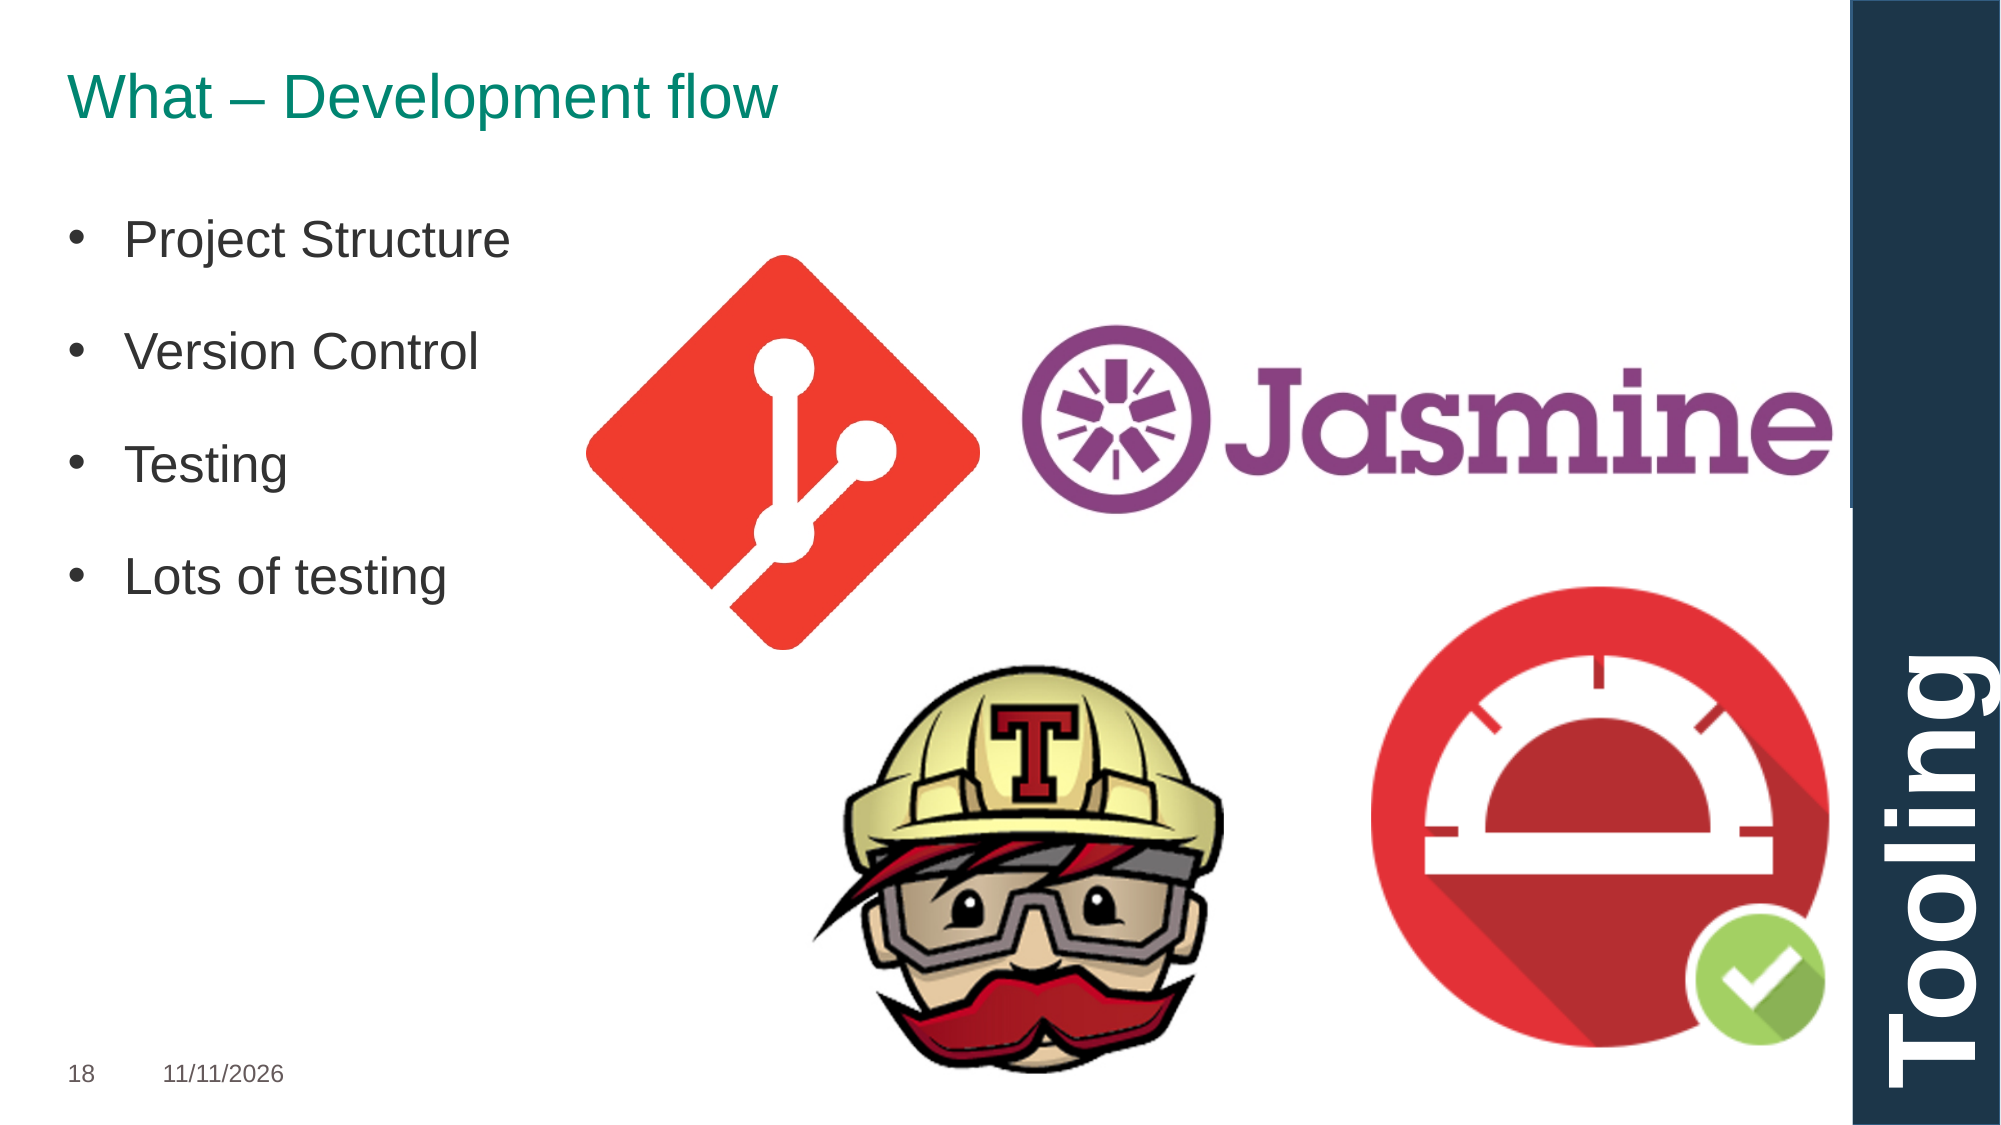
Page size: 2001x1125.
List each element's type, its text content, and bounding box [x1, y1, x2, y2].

text_box Tooling [1859, 604, 1984, 1105]
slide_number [147, 1042, 598, 1103]
picture [586, 255, 1853, 1125]
list Project Structure Version Control Testing Lots of testing [52, 197, 1578, 988]
slide_number 18 [52, 1042, 147, 1103]
list What – Development flow [52, 56, 1578, 143]
